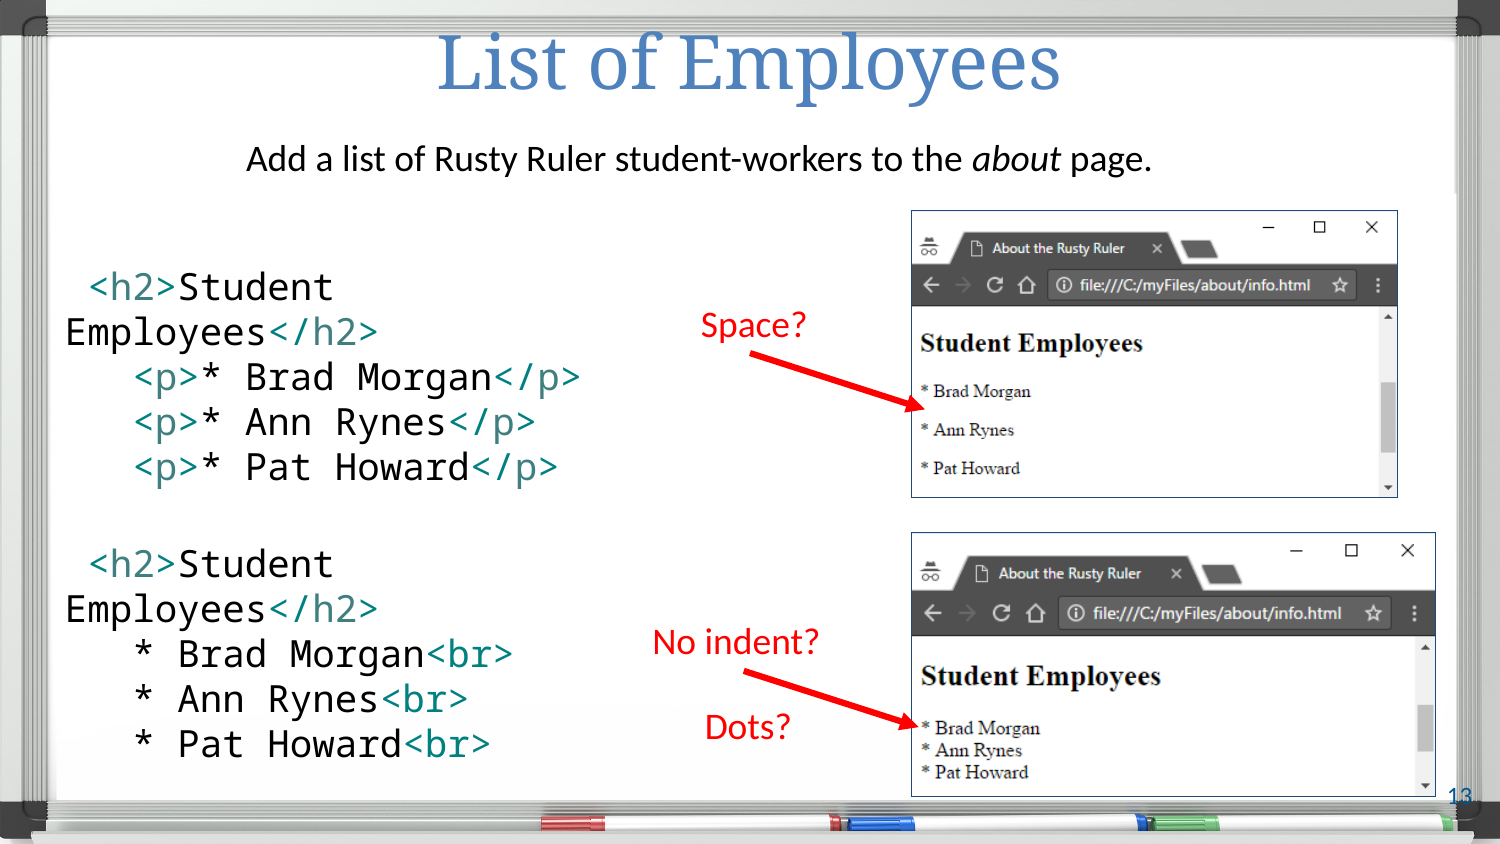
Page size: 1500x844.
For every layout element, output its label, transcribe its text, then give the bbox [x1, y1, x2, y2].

title List of Employees [12, 9, 1488, 110]
text_box Space? [686, 292, 874, 353]
picture [0, 0, 1500, 844]
text_box <h2>Student Employees</h2> <p>* Brad Morgan</p> <p>* Ann Rynes</p> <p>* Pat Howard</p> [49, 255, 638, 496]
text_box No indent? [637, 610, 868, 670]
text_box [743, 670, 919, 728]
slide_number 13 [1387, 771, 1488, 817]
text_box Add a list of Rusty Ruler student-workers to the about page. [231, 126, 1269, 187]
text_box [749, 352, 926, 410]
text_box <h2>Student Employees</h2> * Brad Morgan<br> * Ann Rynes<br> * Pat Howard<br> [49, 532, 638, 773]
text_box Dots? [690, 694, 905, 755]
